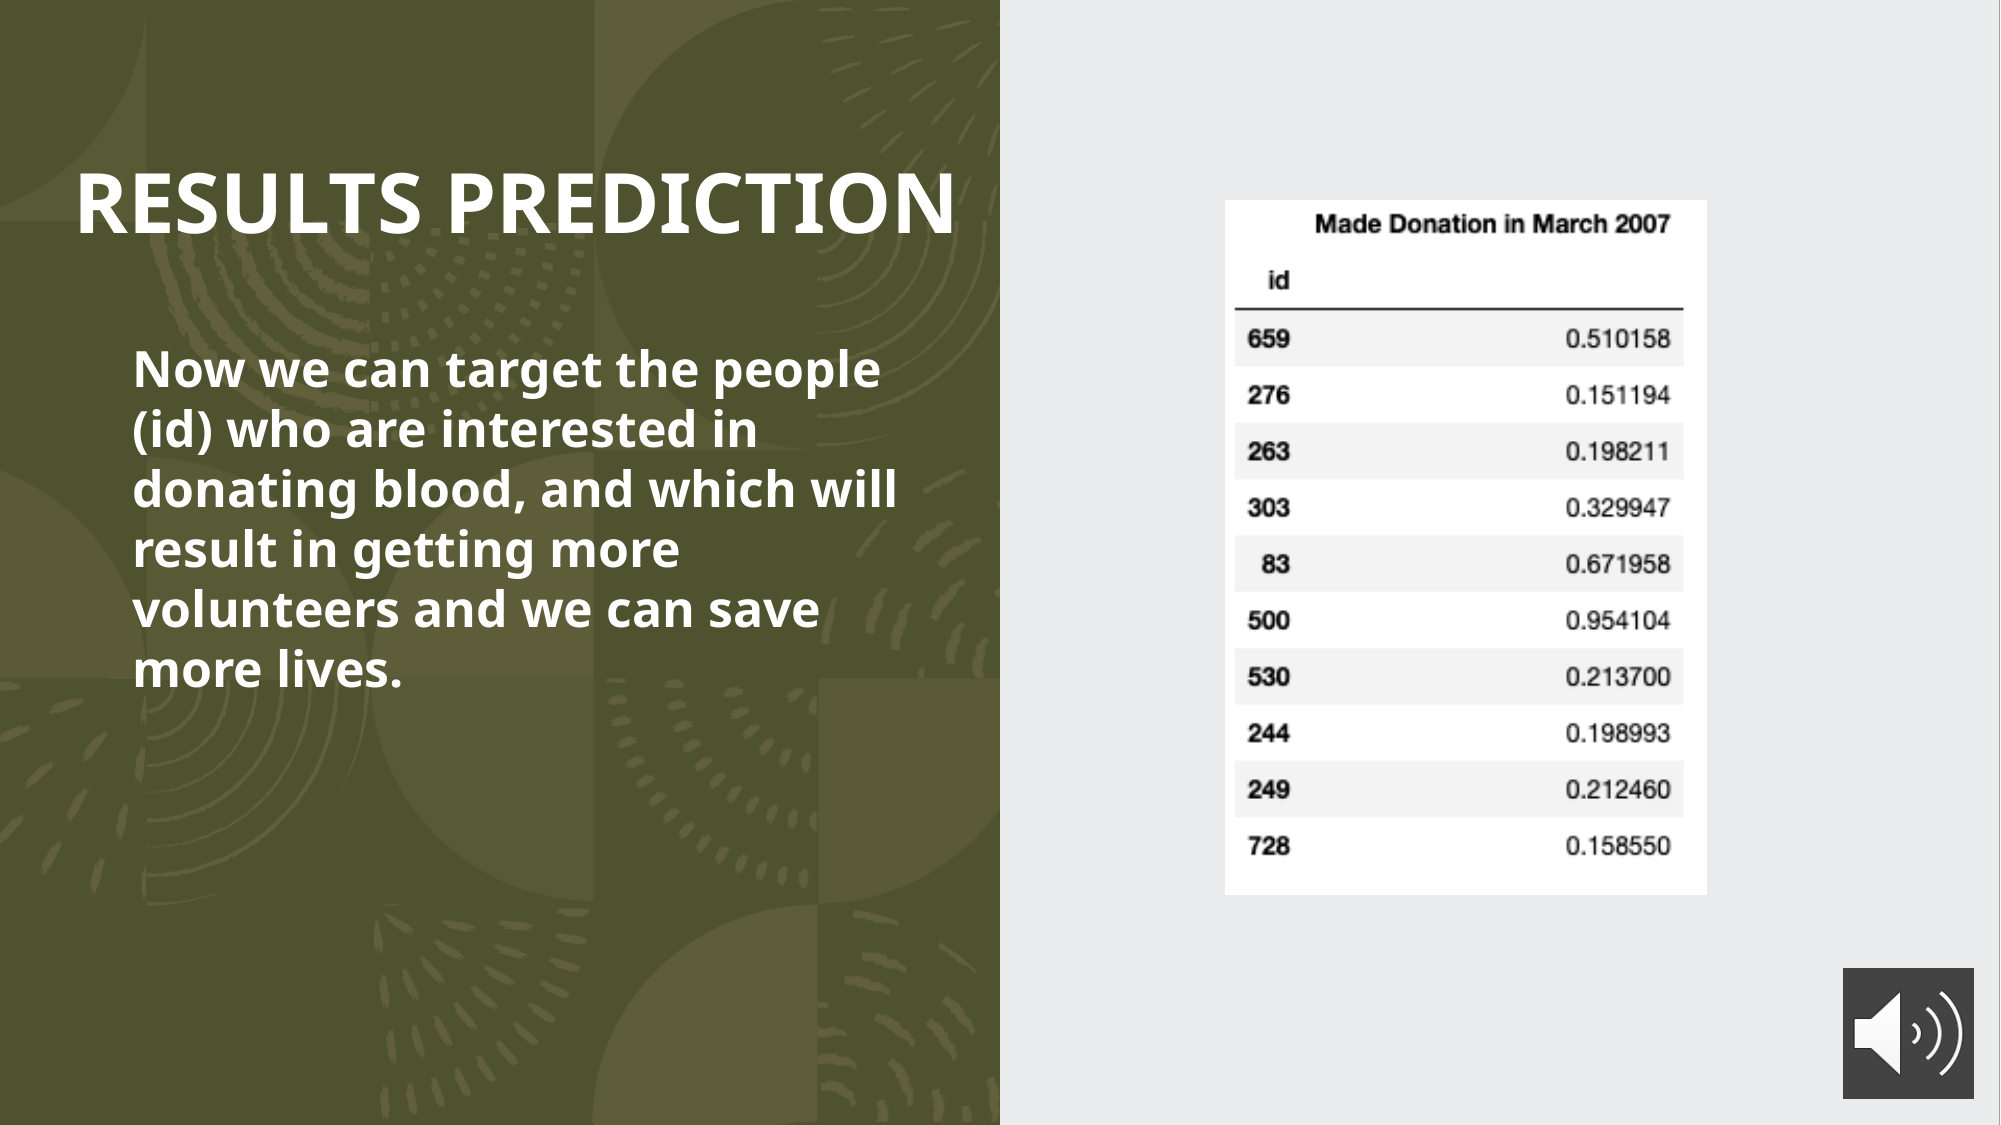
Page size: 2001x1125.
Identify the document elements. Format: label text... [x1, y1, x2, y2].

picture [1841, 966, 1975, 1100]
title Now we can target the people (id) who are interested in donating blood, and which will result in getting more volunteers and we can save more lives. [117, 306, 918, 789]
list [1225, 200, 1708, 895]
text_box [1001, 0, 2000, 1125]
text_box [0, 0, 1001, 1125]
text_box RESULTS PREDICTION [58, 142, 976, 258]
